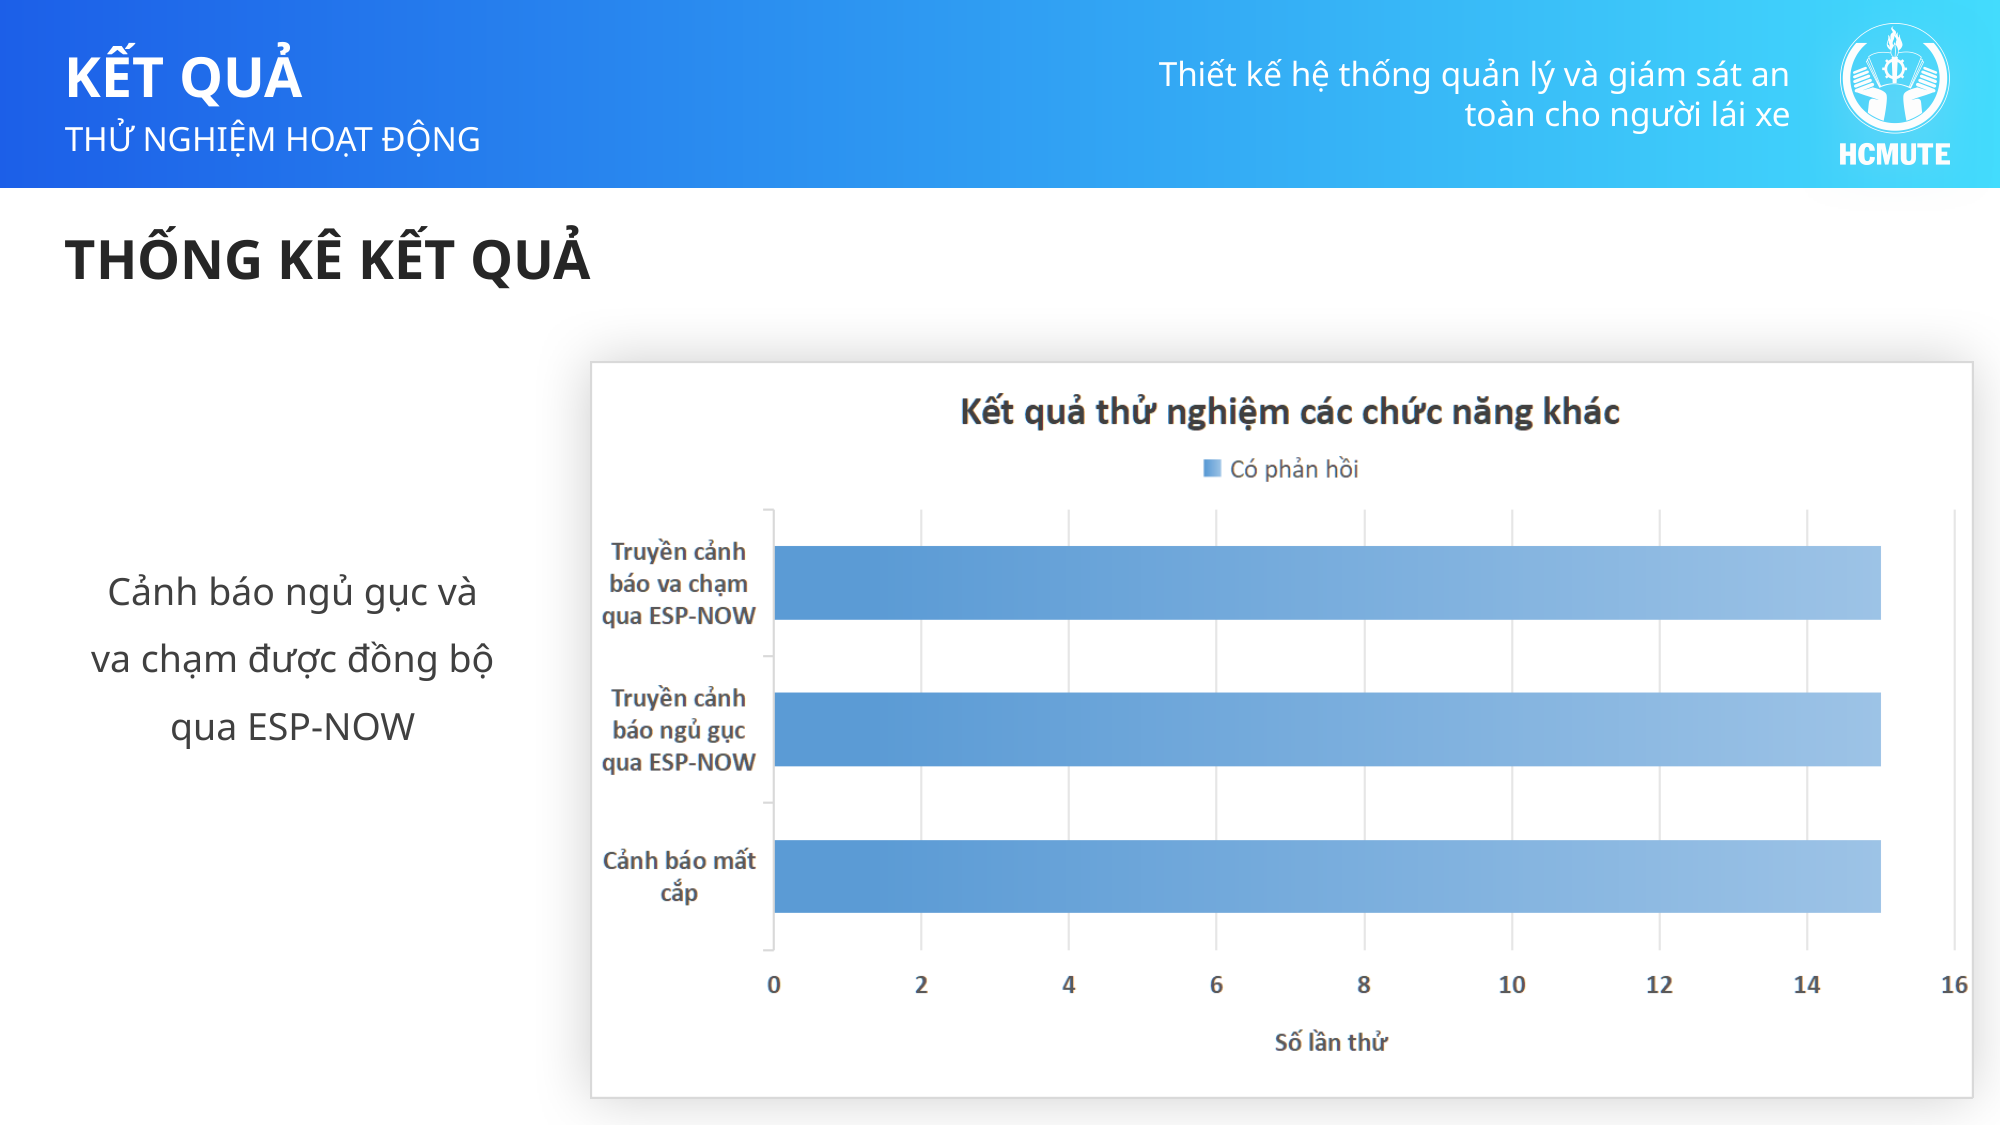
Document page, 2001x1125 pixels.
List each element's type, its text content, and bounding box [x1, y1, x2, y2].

text_box Cảnh báo ngủ gục và va chạm được đồng bộ qua ESP-NOW [0, 537, 589, 806]
picture [589, 361, 1974, 1099]
text_box THỐNG KÊ KẾT QUẢ [50, 218, 944, 298]
text_box [0, 0, 1852, 189]
text_box KẾT QUẢ [50, 34, 1057, 116]
text_box THỬ NGHIỆM HOẠT ĐỘNG [50, 111, 536, 166]
text_box Kiểm tra trạng thái và điều khiển khóa xe ở bất cứ đâu [1816, 0, 1976, 189]
text_box [1941, 0, 2000, 189]
text_box Thiết kế hệ thống quản lý và giám sát an toàn cho người lái xe [1114, 46, 1806, 141]
picture [1840, 23, 1950, 165]
